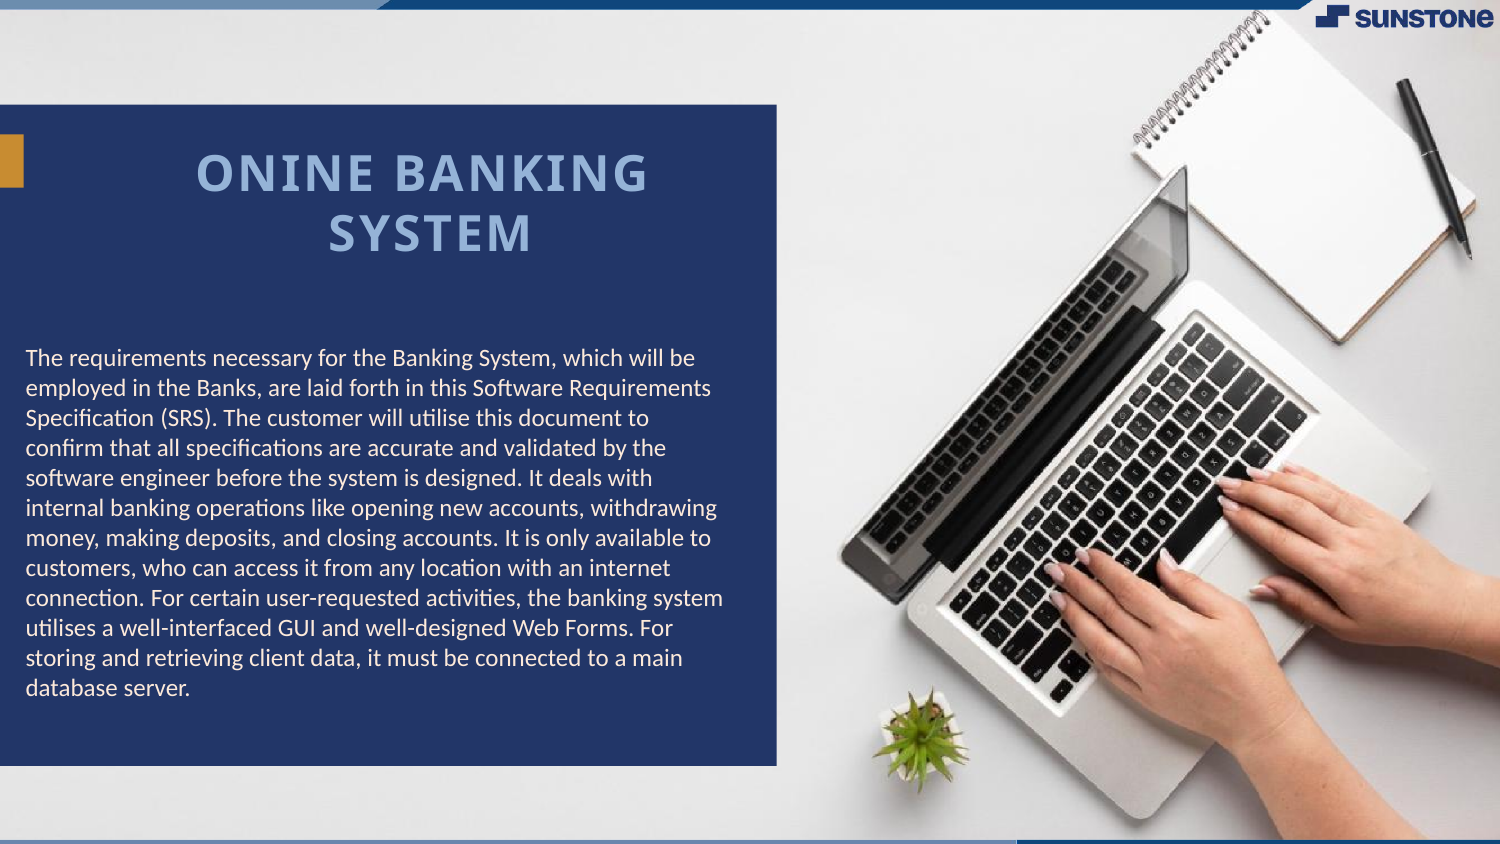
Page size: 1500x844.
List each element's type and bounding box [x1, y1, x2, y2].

picture [0, 0, 1500, 844]
text_box [0, 104, 777, 767]
